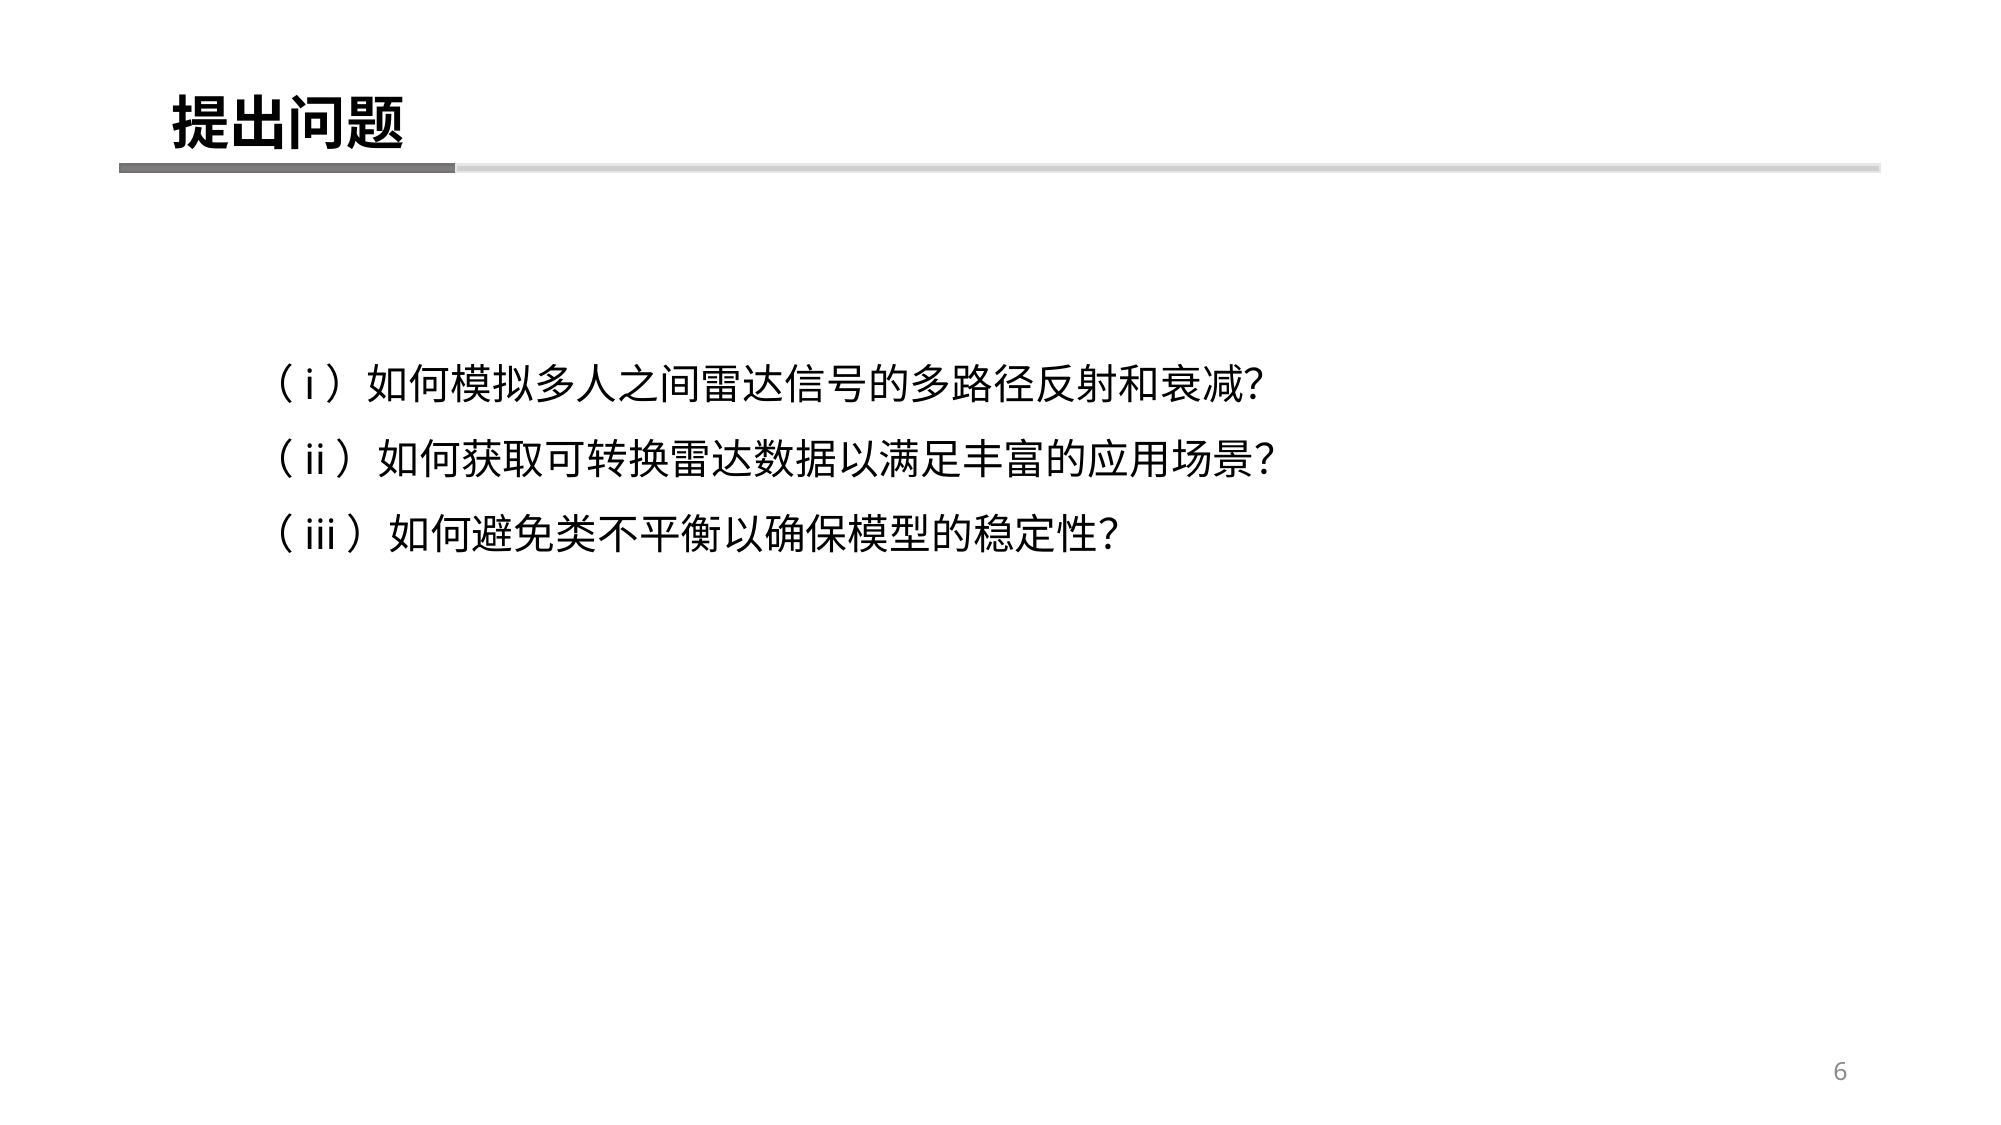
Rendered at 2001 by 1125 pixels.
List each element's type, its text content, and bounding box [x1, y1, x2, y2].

text_box 提出问题 [156, 78, 420, 164]
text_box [119, 164, 1880, 173]
text_box （i）如何模拟多人之间雷达信号的多路径反射和衰减？ （ii）如何获取可转换雷达数据以满足丰富的应用场景？ （iii）如何避免类不平衡以确保模型的稳定性？ [237, 325, 1311, 641]
slide_number 6 [1412, 1042, 1863, 1103]
